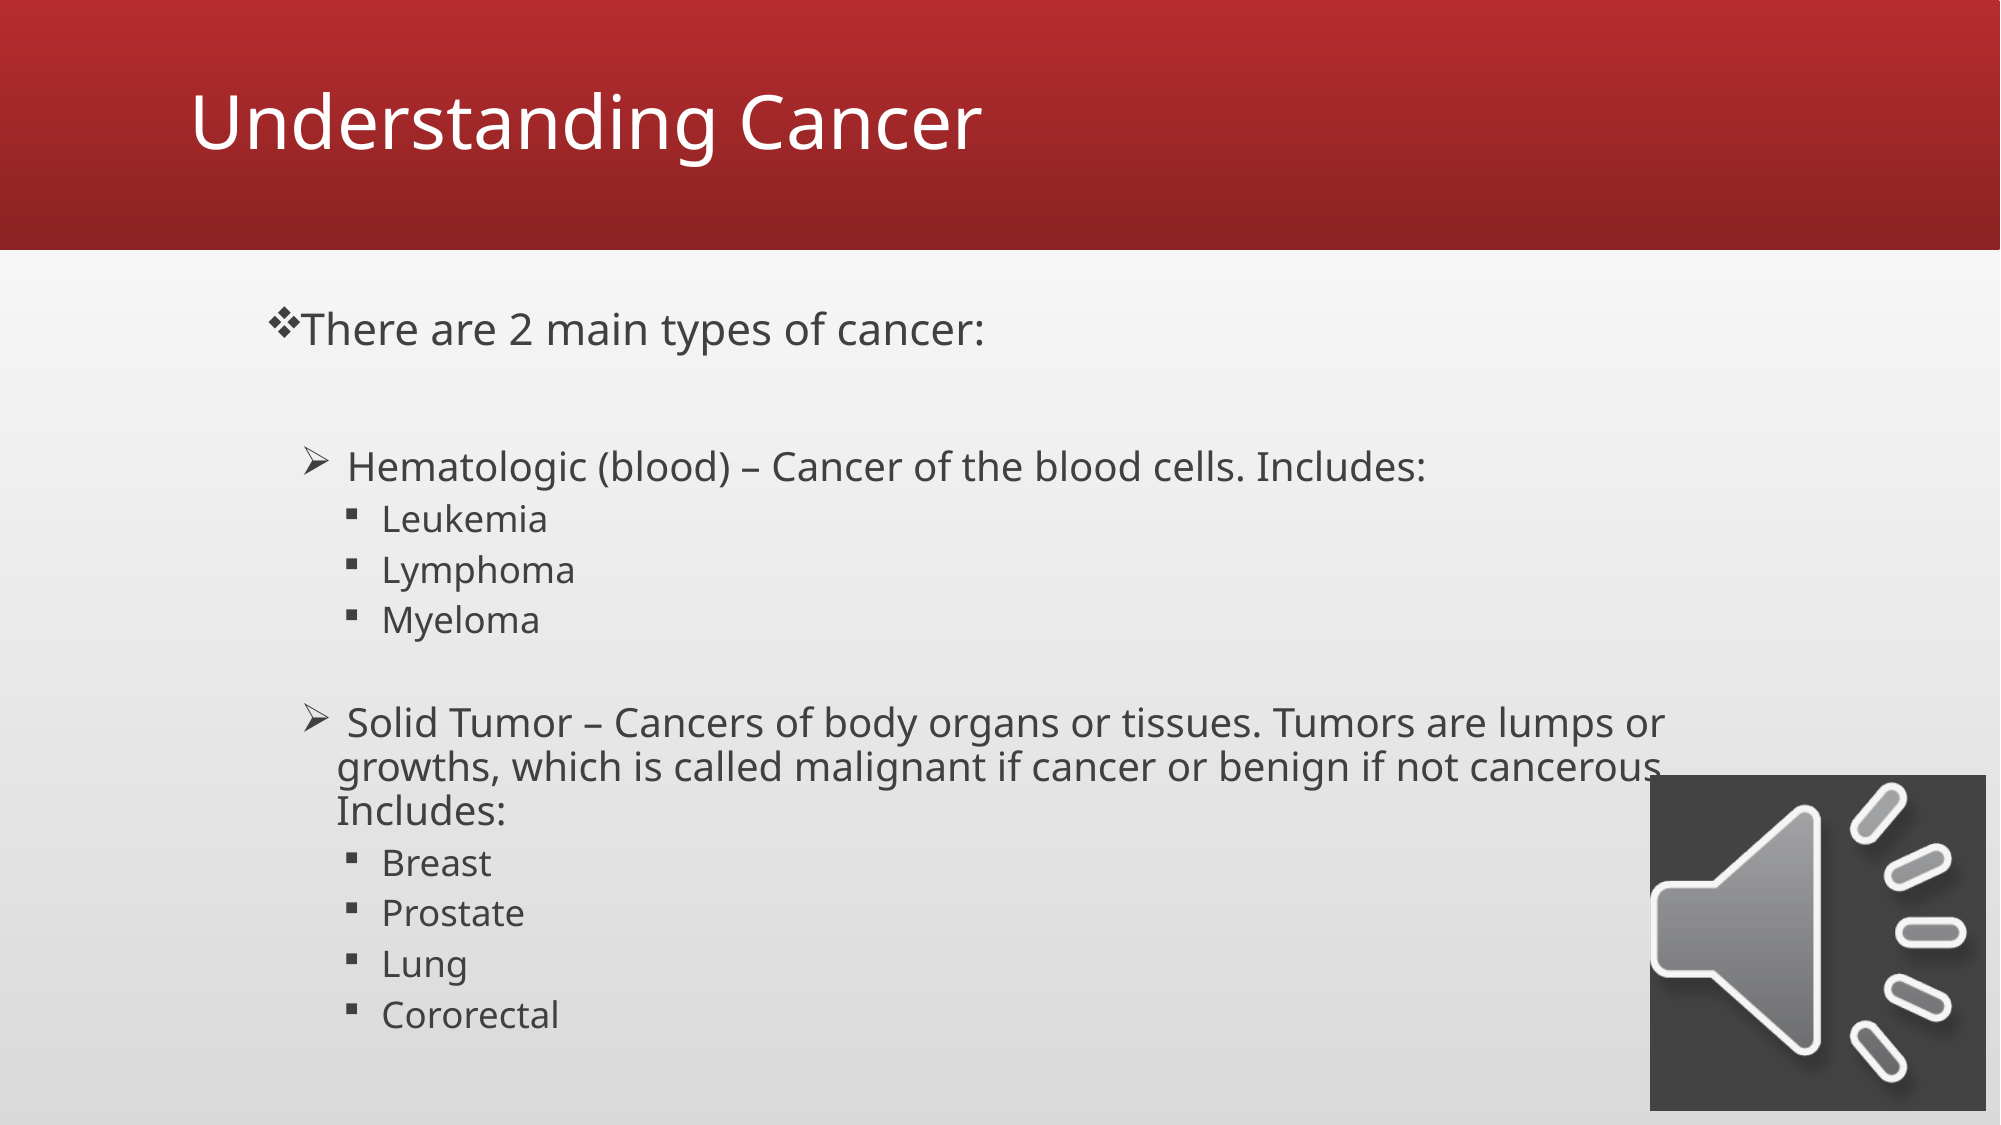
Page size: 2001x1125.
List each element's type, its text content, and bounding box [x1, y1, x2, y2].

list There are 2 main types of cancer: Hematologic (blood) – Cancer of the blood cells. Includes: Leukemia Lymphoma Myeloma Solid Tumor – Cancers of body organs or tissues. Tumors are lumps or growths, which is called malignant if cancer or benign if not cancerous. Includes: Breast Prostate Lung Cororectal [249, 299, 1750, 1050]
title Understanding Cancer [174, 16, 1825, 234]
picture [1648, 773, 1987, 1112]
